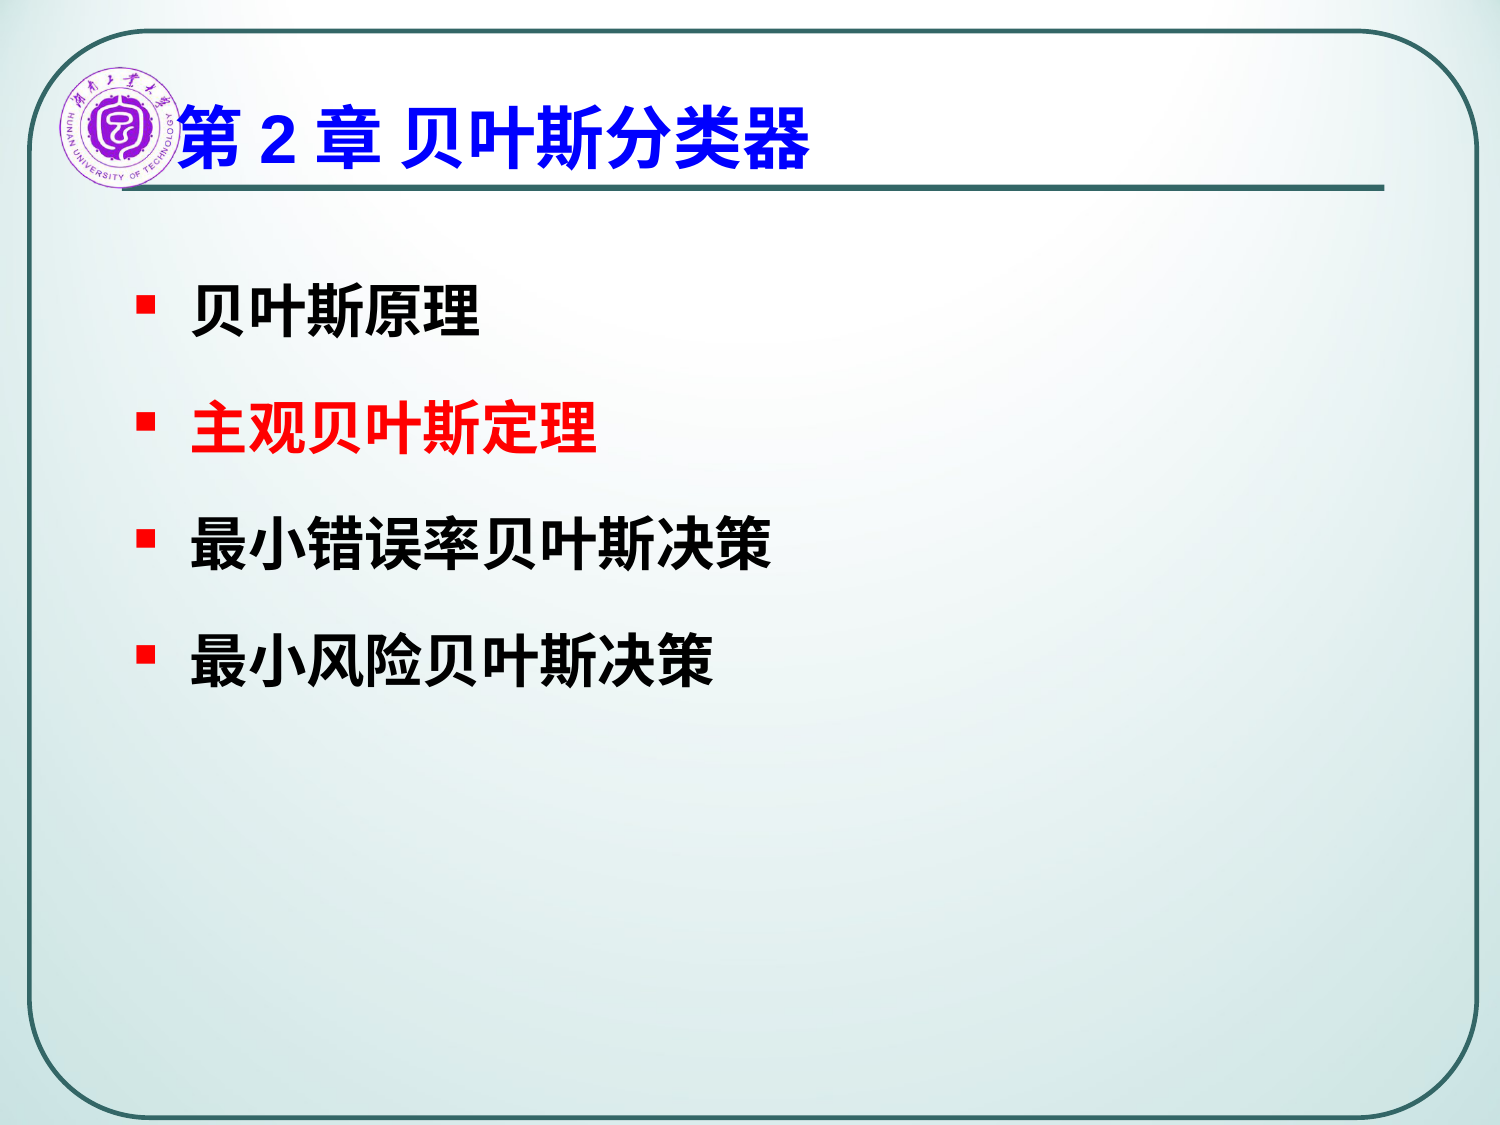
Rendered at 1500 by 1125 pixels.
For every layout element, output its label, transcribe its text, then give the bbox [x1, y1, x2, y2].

list 贝叶斯原理 主观贝叶斯定理 最小错误率贝叶斯决策 最小风险贝叶斯决策 [118, 231, 1500, 1041]
picture [0, 0, 1500, 1125]
title 第2章 贝叶斯分类器 [159, 66, 1422, 185]
